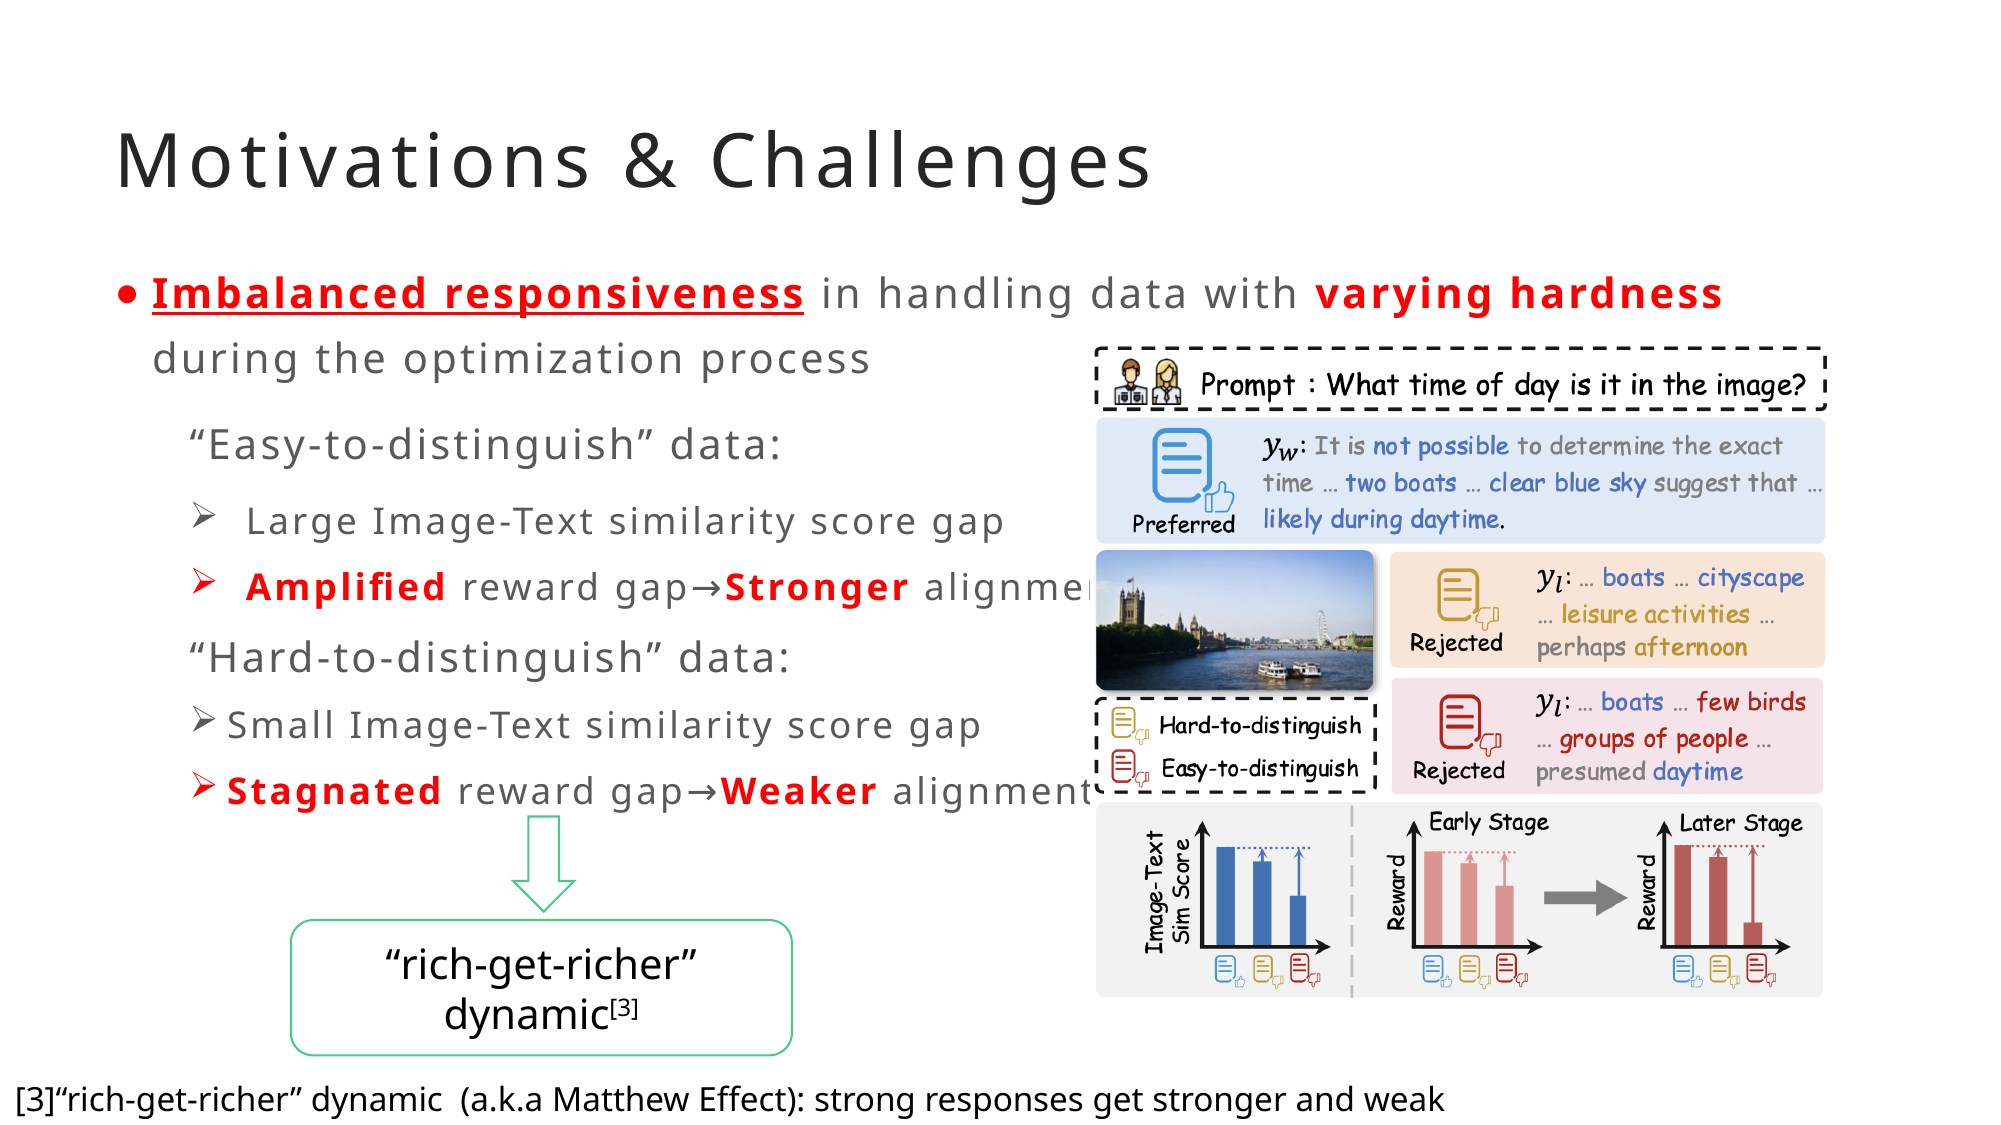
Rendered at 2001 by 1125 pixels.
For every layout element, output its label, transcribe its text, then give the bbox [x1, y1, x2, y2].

title Motivations & Challenges [99, 99, 1900, 216]
picture [1090, 339, 1833, 1006]
text_box [510, 815, 577, 914]
text_box [3]“rich-get-richer” dynamic (a.k.a Matthew Effect): strong responses get stronger and weak ones get weaker [0, 1071, 1516, 1125]
text_box “rich-get-richer” dynamic[3] [289, 918, 793, 1057]
list Imbalanced responsiveness in handling data with varying hardness during the optimization process “Easy-to-distinguish” data: Large Image-Text similarity score gap Amplified reward gap→Stronger alignment “Hard-to-distinguish” data: Small Image-Text similarity score gap Stagnated reward gap→Weaker alignment [99, 244, 1900, 1026]
